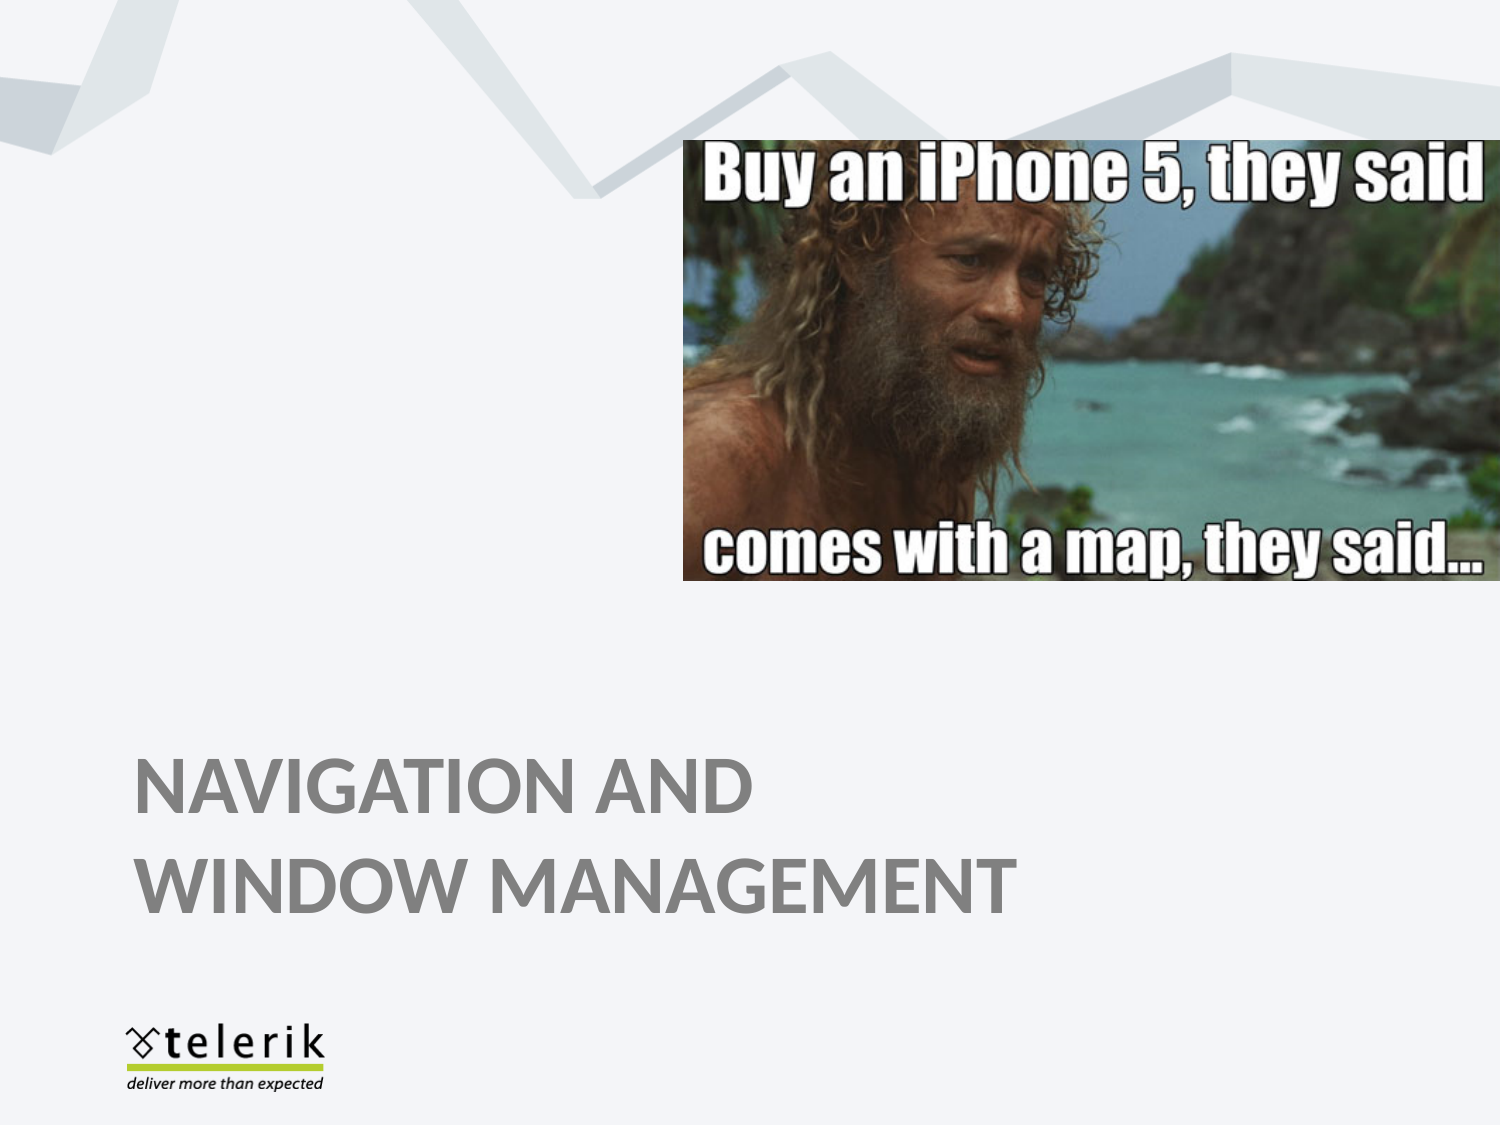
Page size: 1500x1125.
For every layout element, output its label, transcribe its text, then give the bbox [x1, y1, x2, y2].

picture [0, 0, 1500, 581]
picture [125, 1023, 325, 1092]
title Navigation and window management [118, 722, 1394, 947]
